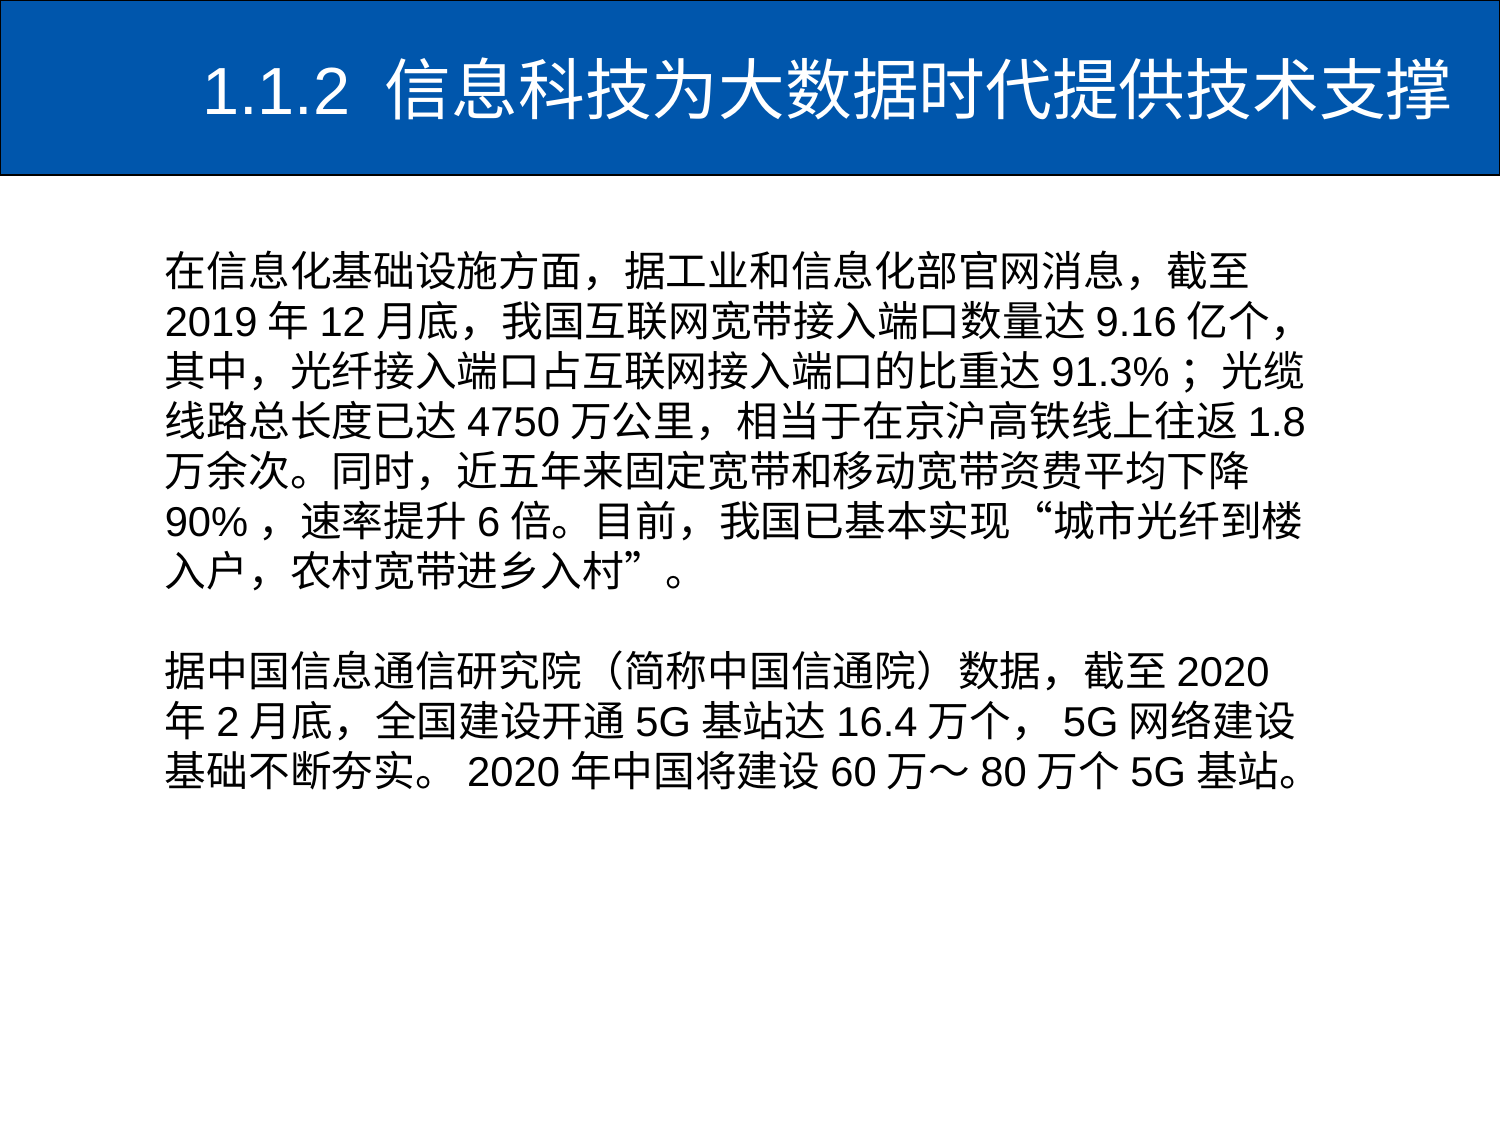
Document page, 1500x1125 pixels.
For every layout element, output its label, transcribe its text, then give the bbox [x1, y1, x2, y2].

title 1.1.2 信息科技为大数据时代提供技术支撑 [187, 12, 1500, 163]
text_box 在信息化基础设施方面，据工业和信息化部官网消息，截至2019年12月底，我国互联网宽带接入端口数量达9.16亿个，其中，光纤接入端口占互联网接入端口的比重达91.3%；光缆线路总长度已达4750万公里，相当于在京沪高铁线上往返1.8万余次。同时，近五年来固定宽带和移动宽带资费平均下降90%，速率提升6倍。目前，我国已基本实现“城市光纤到楼入户，农村宽带进乡入村”。 据中国信息通信研究院（简称中国信通院）数据，截至2020年2月底，全国建设开通5G基站达16.4万个，5G网络建设基础不断夯实。2020年中国将建设60万～80万个5G基站。 [150, 237, 1325, 803]
